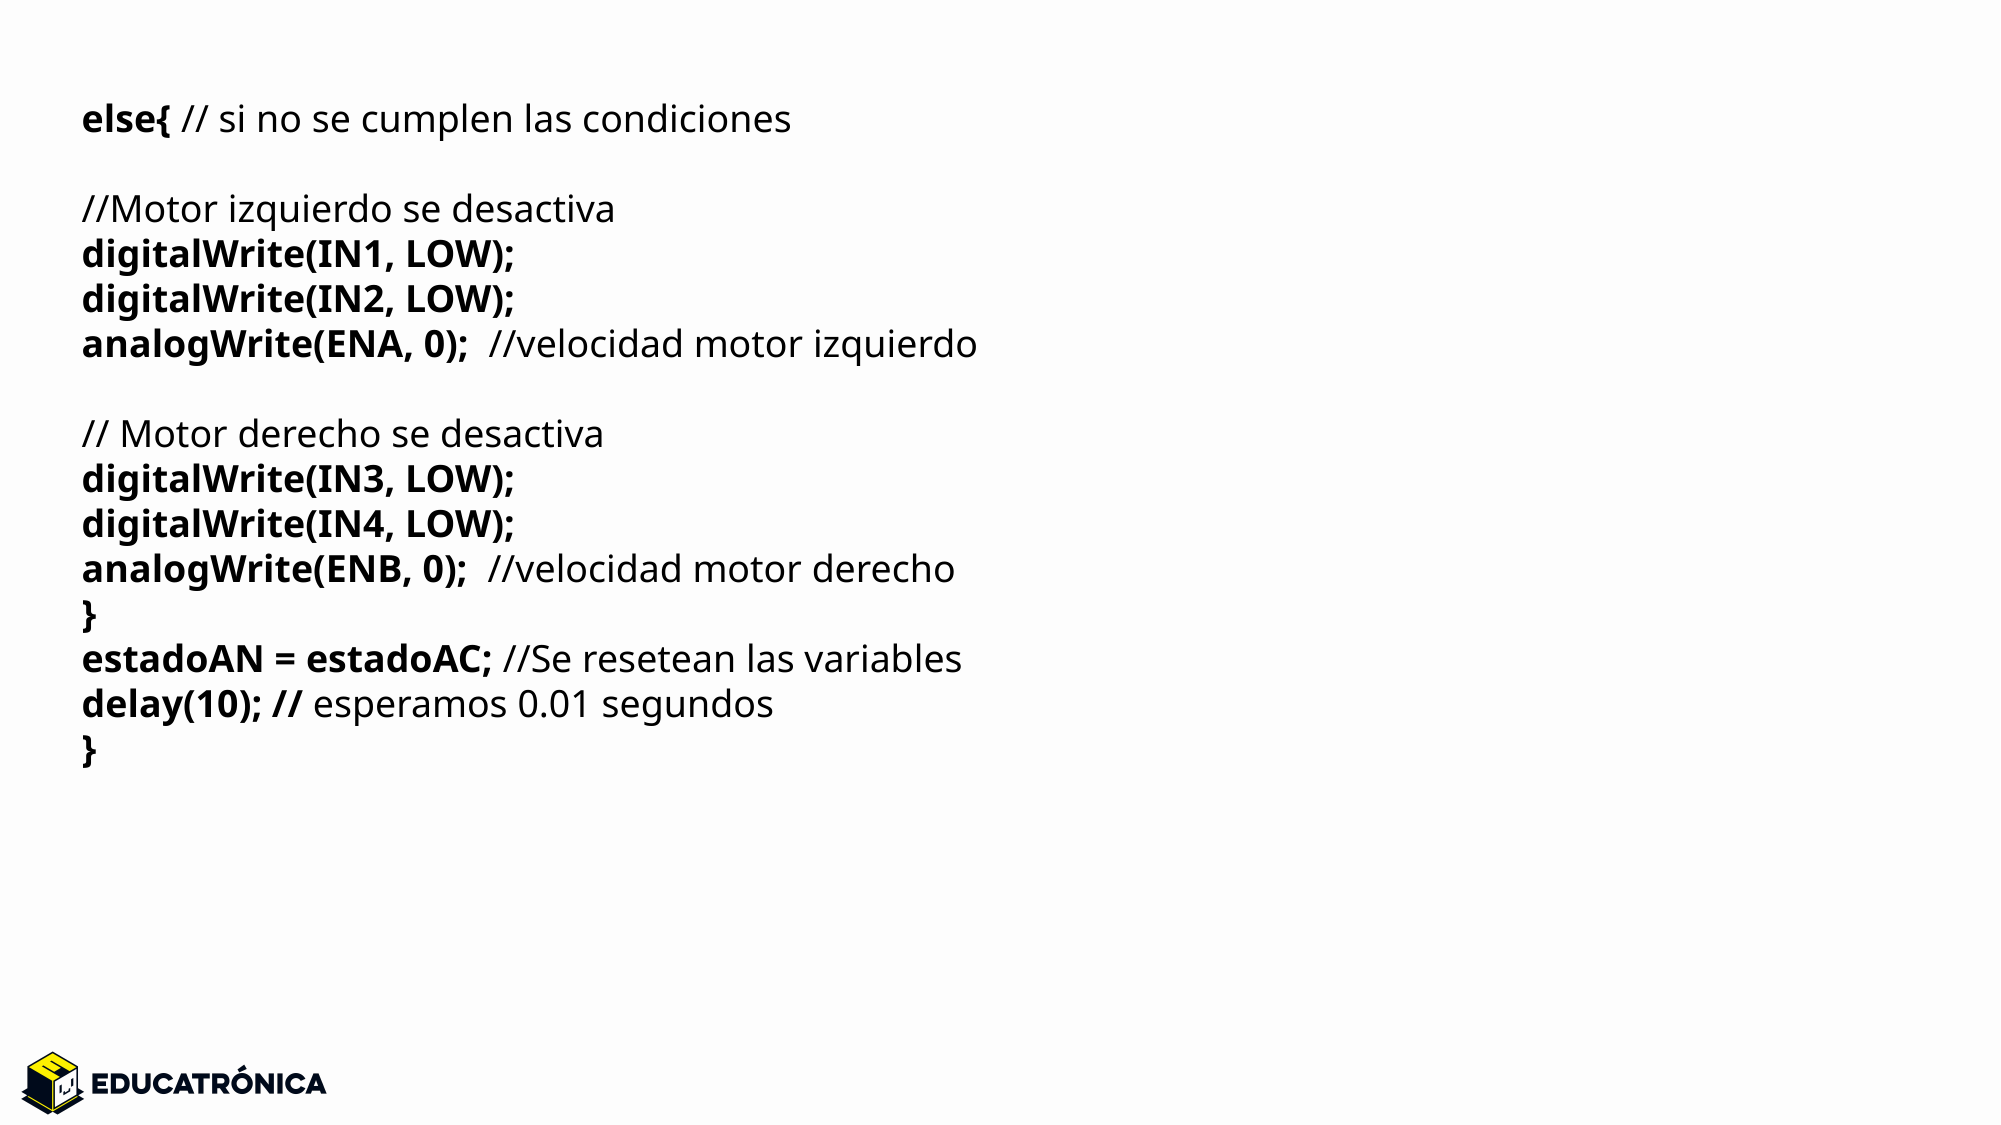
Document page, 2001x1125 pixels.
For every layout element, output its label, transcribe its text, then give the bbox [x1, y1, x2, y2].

text_box else{ // si no se cumplen las condiciones //Motor izquierdo se desactiva digitalWrite(IN1, LOW); digitalWrite(IN2, LOW); analogWrite(ENA, 0); //velocidad motor izquierdo // Motor derecho se desactiva digitalWrite(IN3, LOW); digitalWrite(IN4, LOW); analogWrite(ENB, 0); //velocidad motor derecho } estadoAN = estadoAC; //Se resetean las variables delay(10); // esperamos 0.01 segundos } [66, 87, 1360, 778]
picture [19, 1048, 330, 1118]
